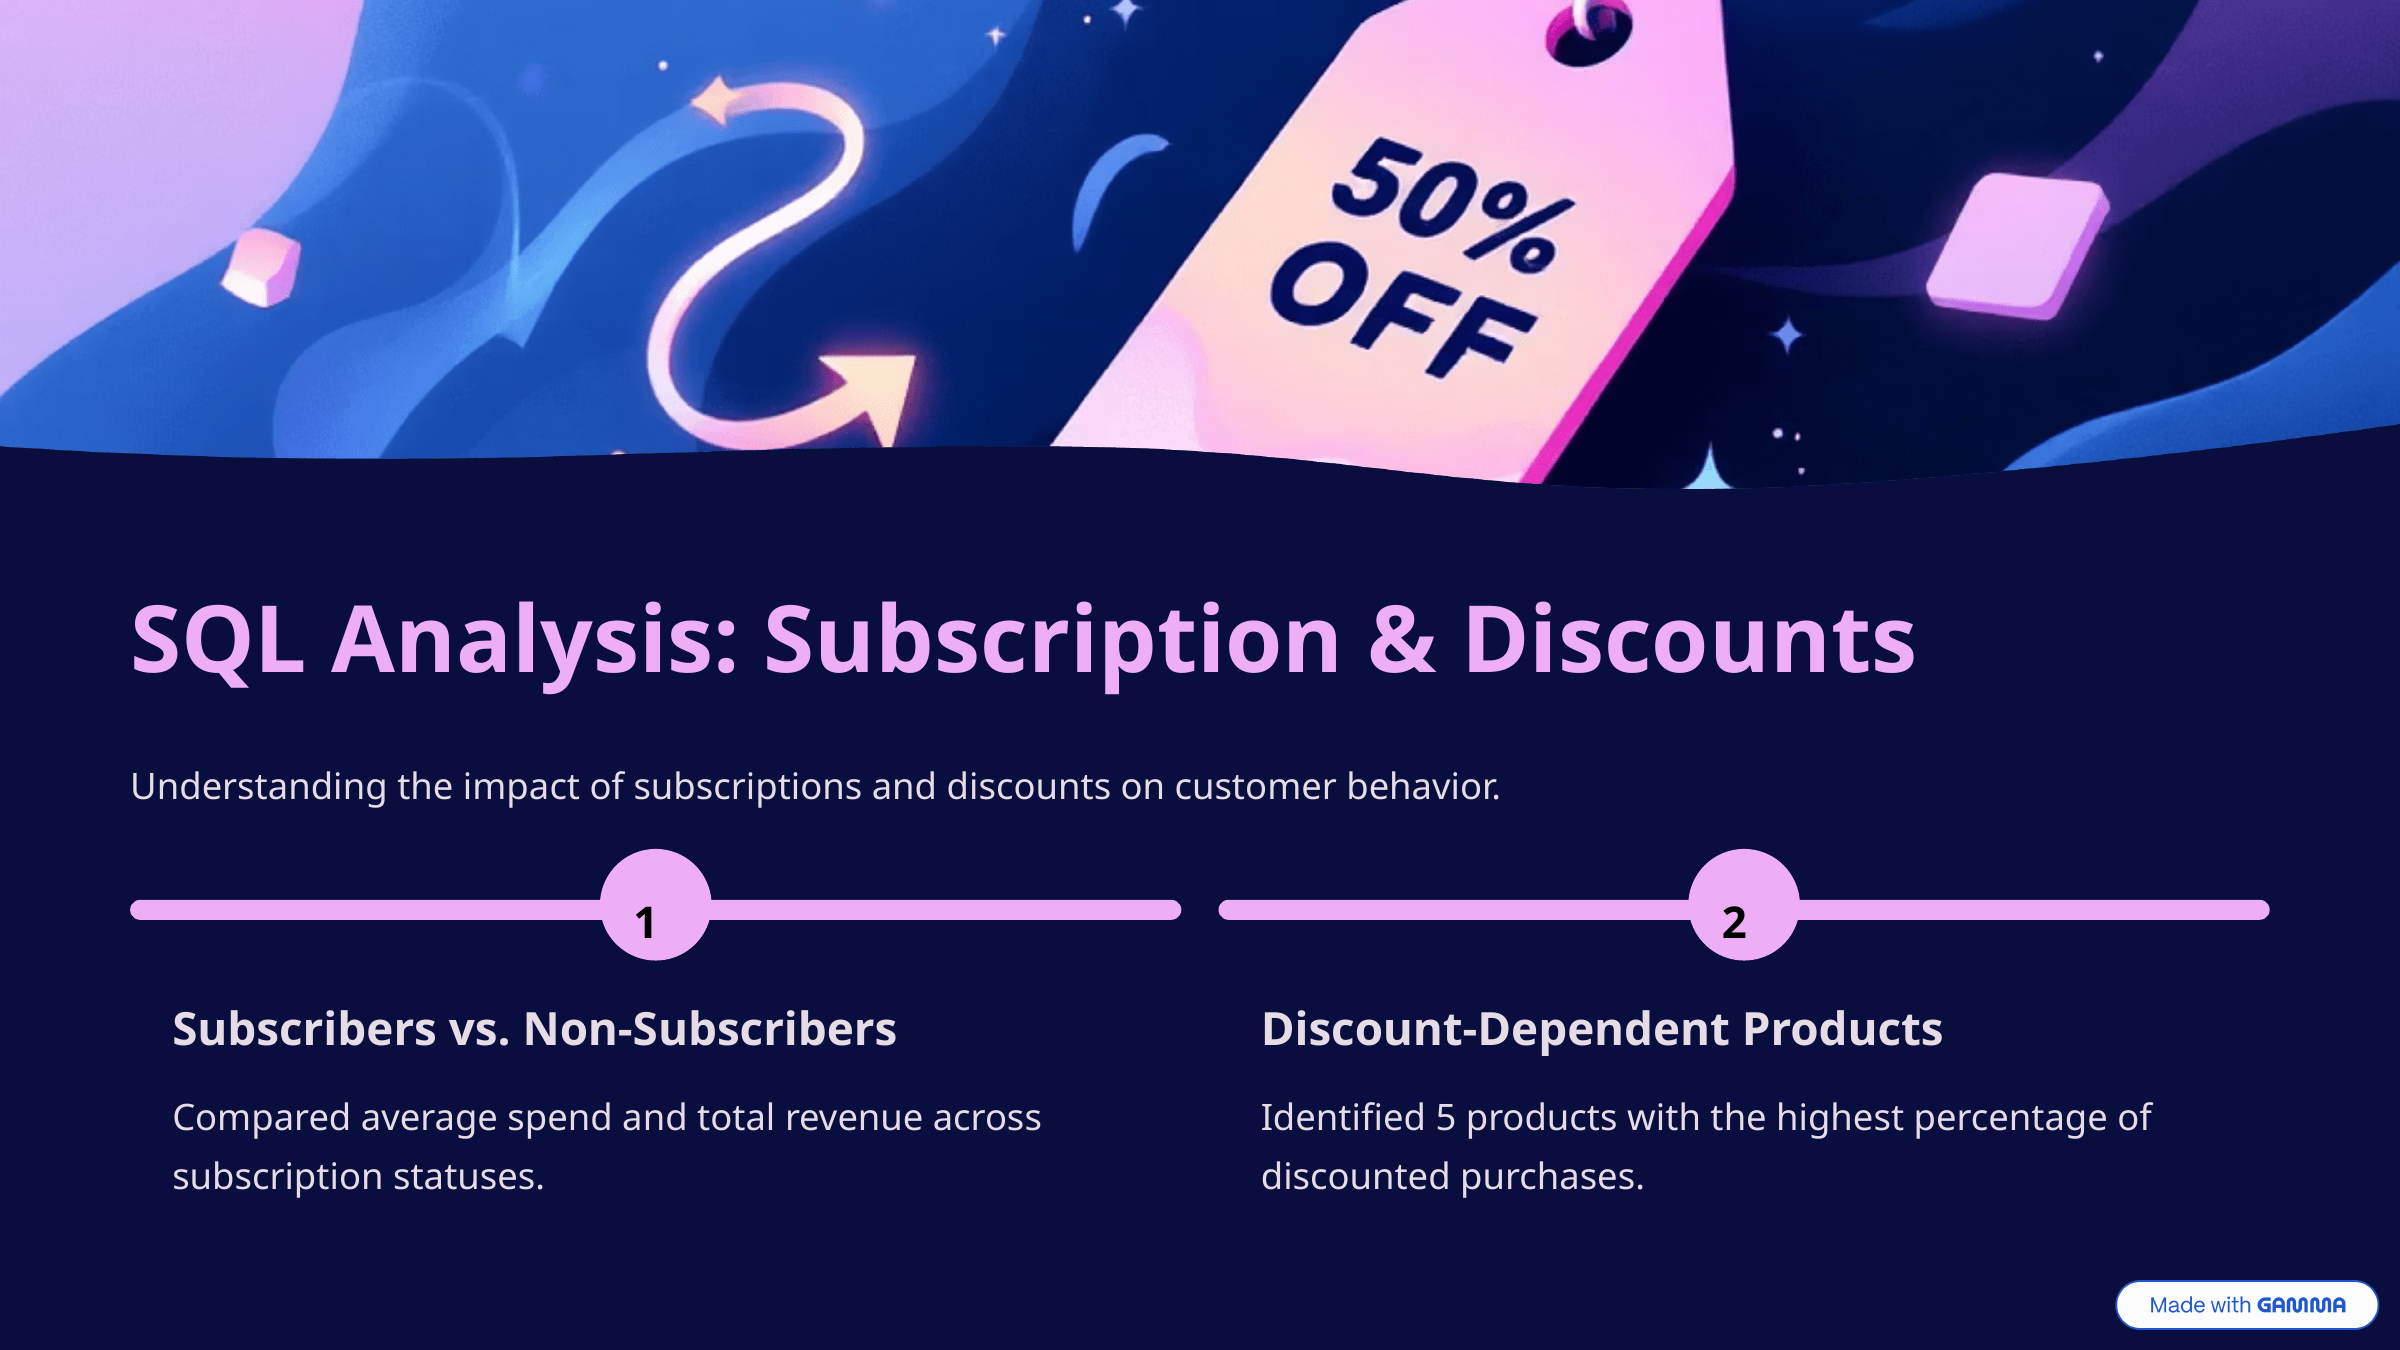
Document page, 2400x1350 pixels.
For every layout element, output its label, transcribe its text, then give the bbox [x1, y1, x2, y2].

text_box Subscribers vs. Non-Subscribers [172, 997, 931, 1056]
text_box [1218, 899, 1690, 920]
text_box SQL Analysis: Subscription & Discounts [130, 575, 1935, 692]
text_box [710, 899, 1182, 920]
text_box 1 [633, 876, 679, 933]
text_box 2 [1721, 876, 1767, 933]
text_box Identified 5 products with the highest percentage of discounted purchases. [1260, 1078, 2228, 1198]
text_box Discount-Dependent Products [1260, 997, 1956, 1056]
text_box [1799, 899, 2270, 920]
text_box Understanding the impact of subscriptions and discounts on customer behavior. [130, 747, 2270, 808]
picture [2106, 1271, 2389, 1339]
text_box [599, 848, 712, 961]
text_box [130, 899, 601, 920]
text_box Compared average spend and total revenue across subscription statuses. [172, 1078, 1140, 1198]
text_box [130, 917, 1182, 1240]
text_box [1688, 848, 1800, 961]
picture [0, 0, 2400, 489]
text_box [1218, 917, 2270, 1240]
